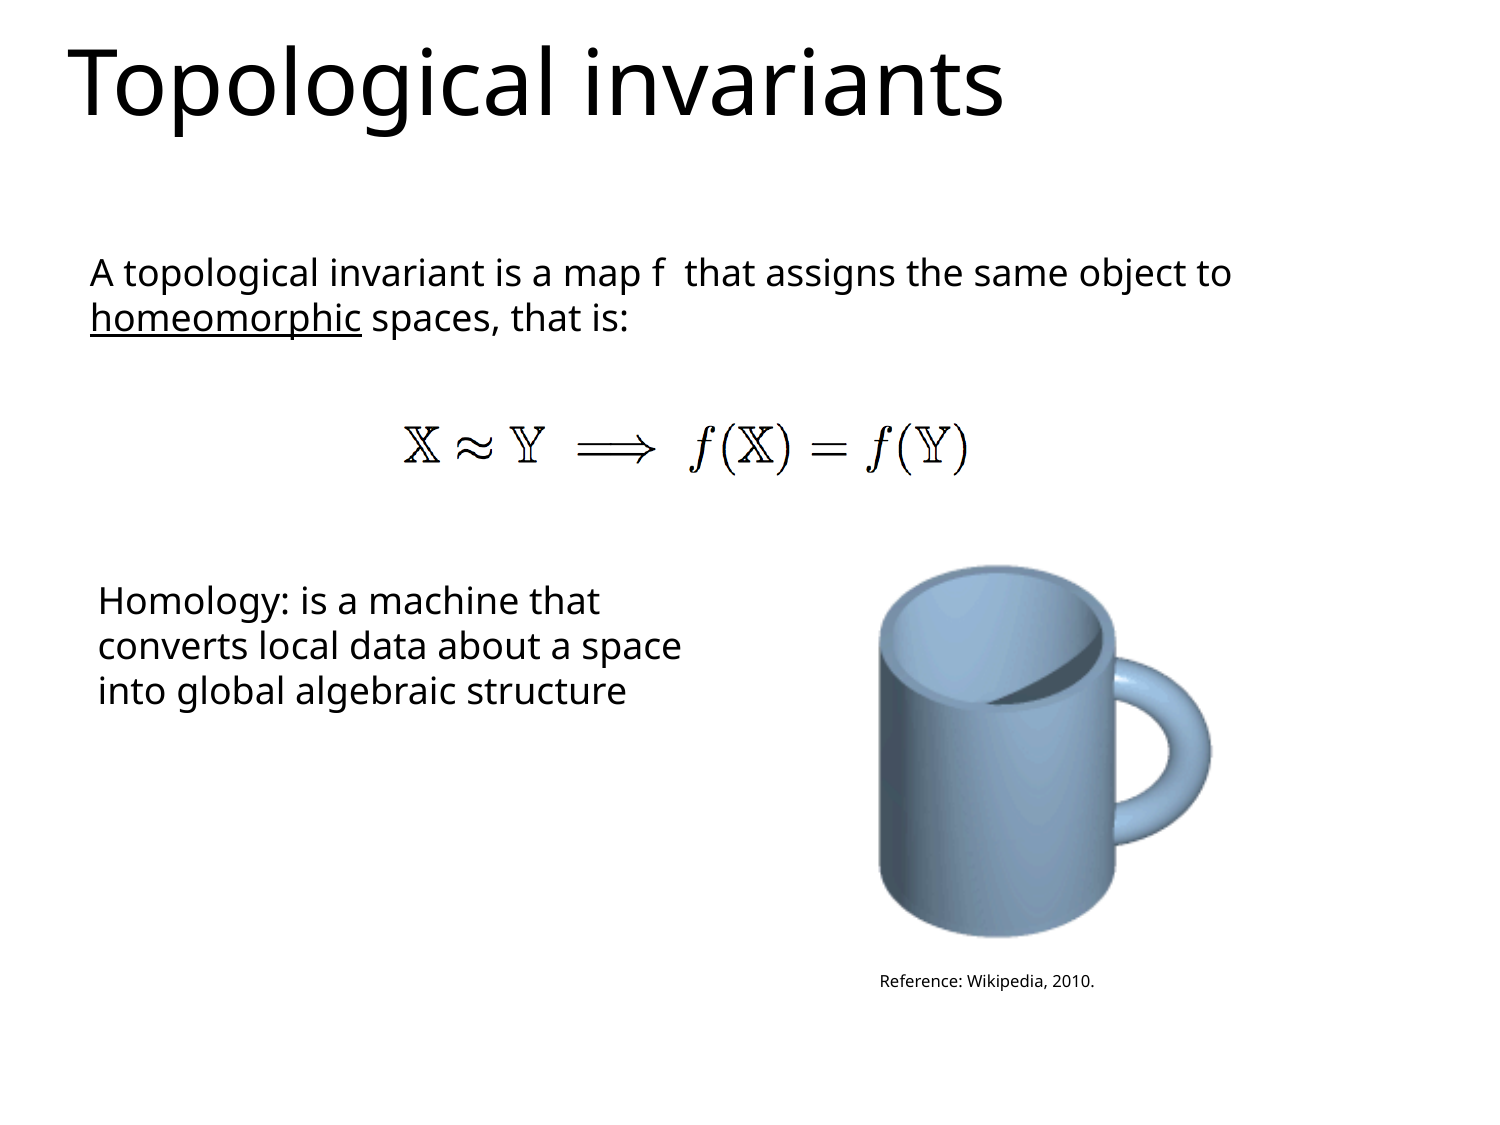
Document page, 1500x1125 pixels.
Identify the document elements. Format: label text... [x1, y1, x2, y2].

text_box Homology: is a machine that converts local data about a space into global algebraic structure [82, 569, 706, 720]
picture [392, 416, 986, 481]
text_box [792, 505, 1286, 999]
text_box A topological invariant is a map f that assigns the same object to homeomorphic spaces, that is: [74, 241, 1392, 347]
text_box Topological invariants [52, 0, 1403, 157]
